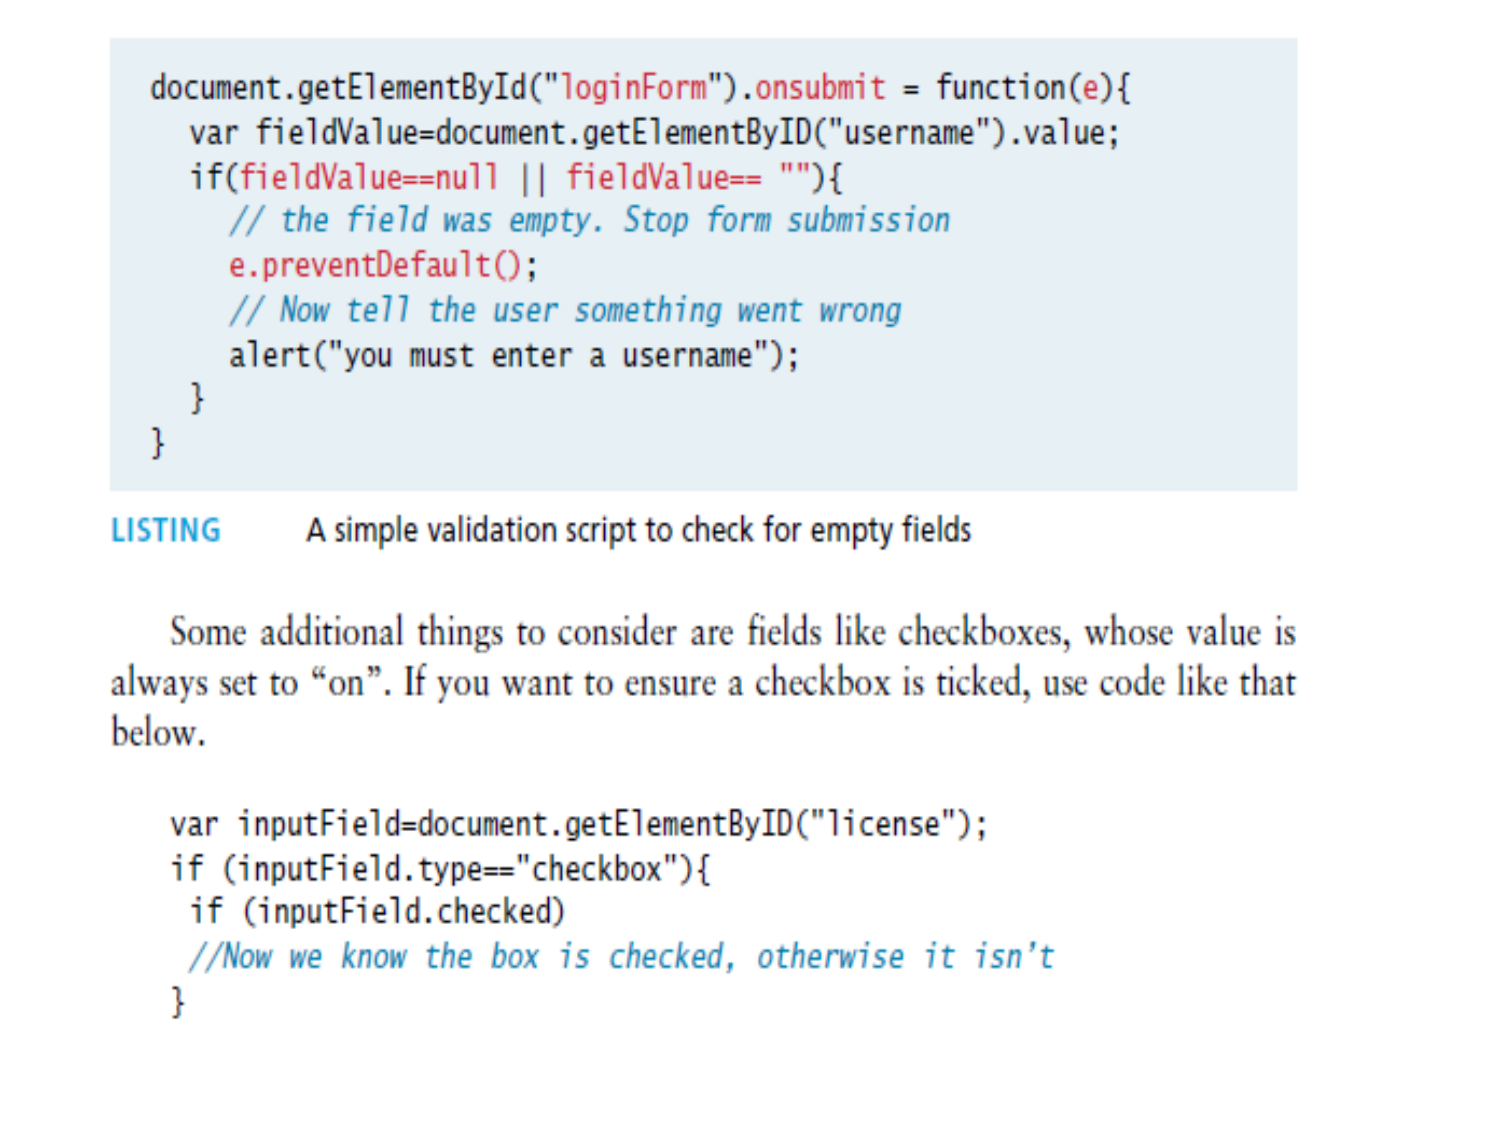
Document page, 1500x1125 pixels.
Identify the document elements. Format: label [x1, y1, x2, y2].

picture [34, 23, 1395, 1044]
